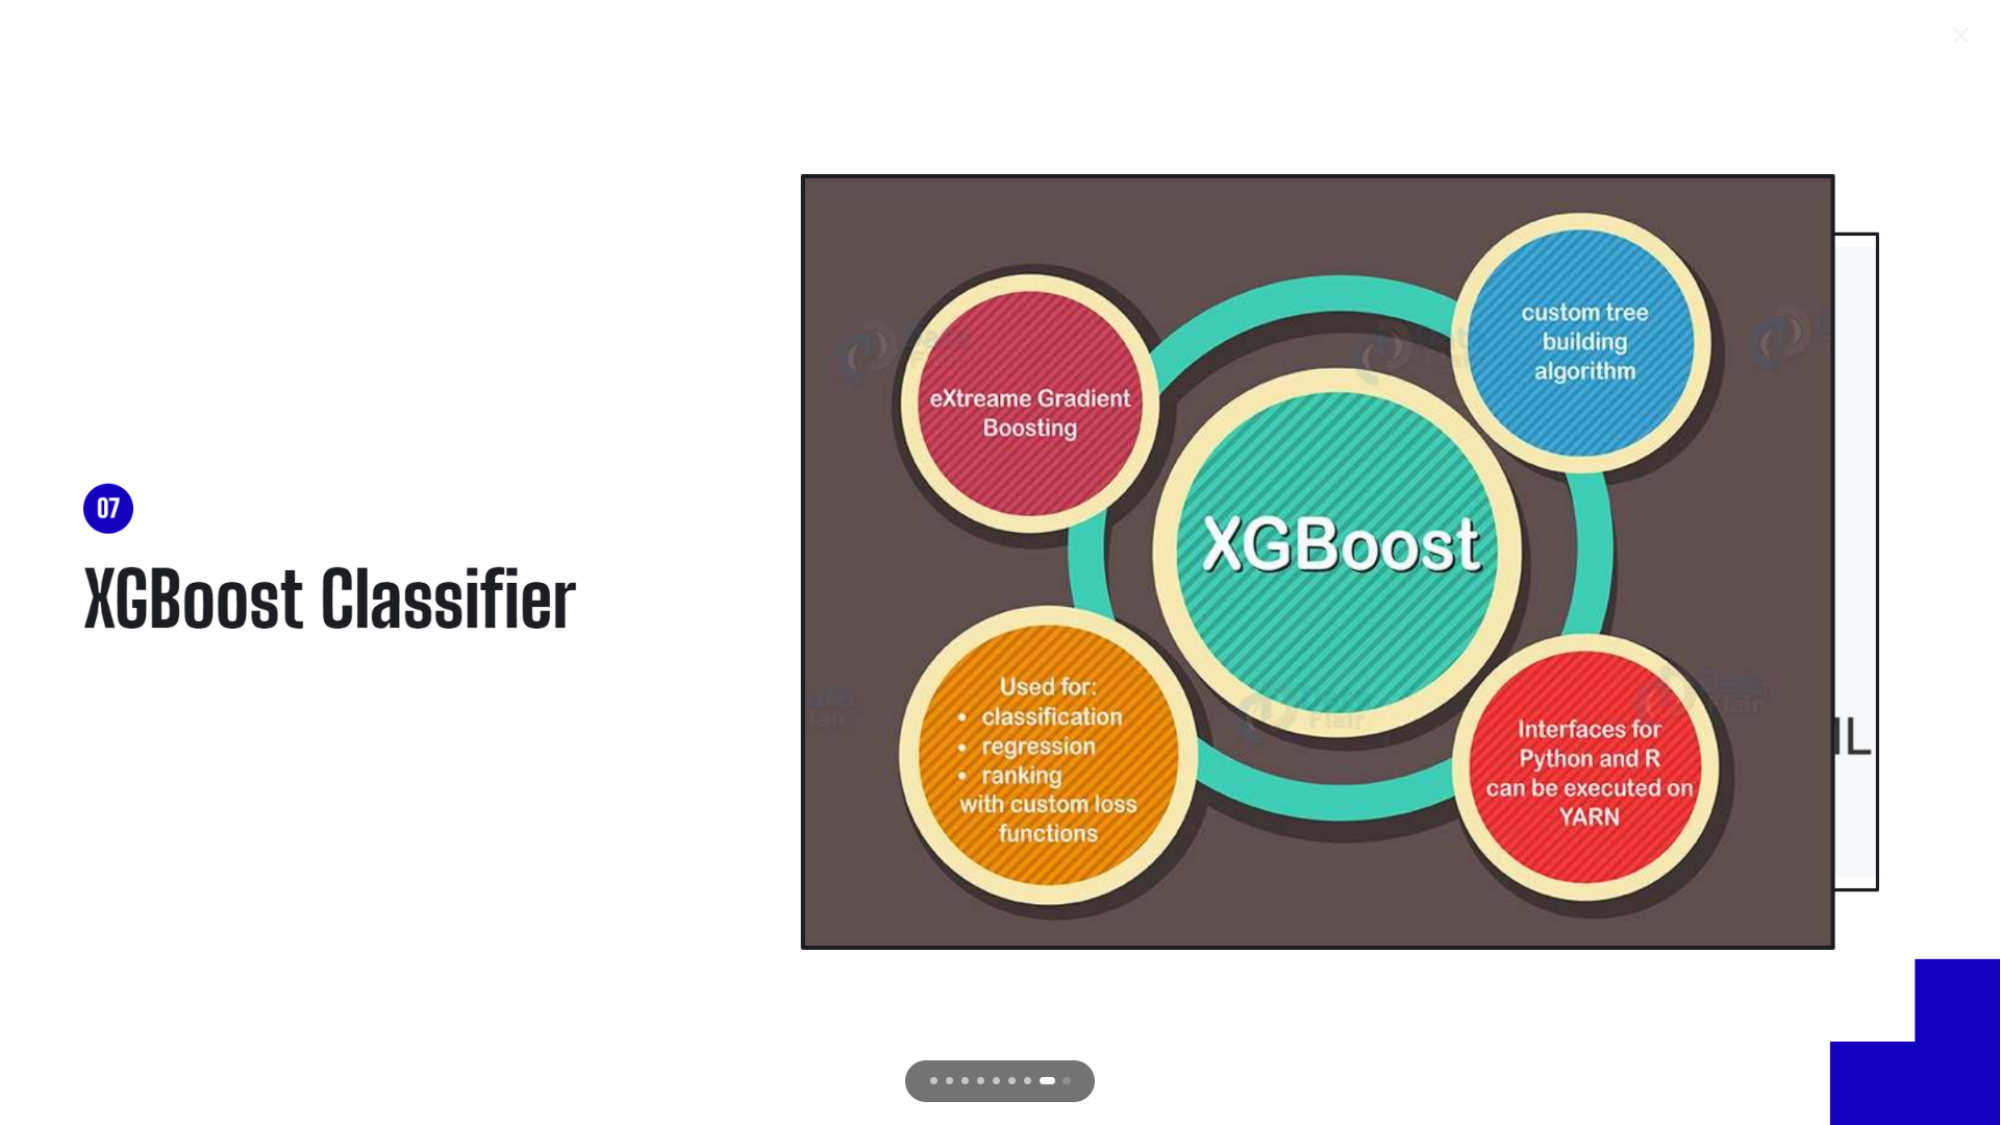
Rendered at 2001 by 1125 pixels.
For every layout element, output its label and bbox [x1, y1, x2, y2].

list [0, 0, 2000, 1125]
